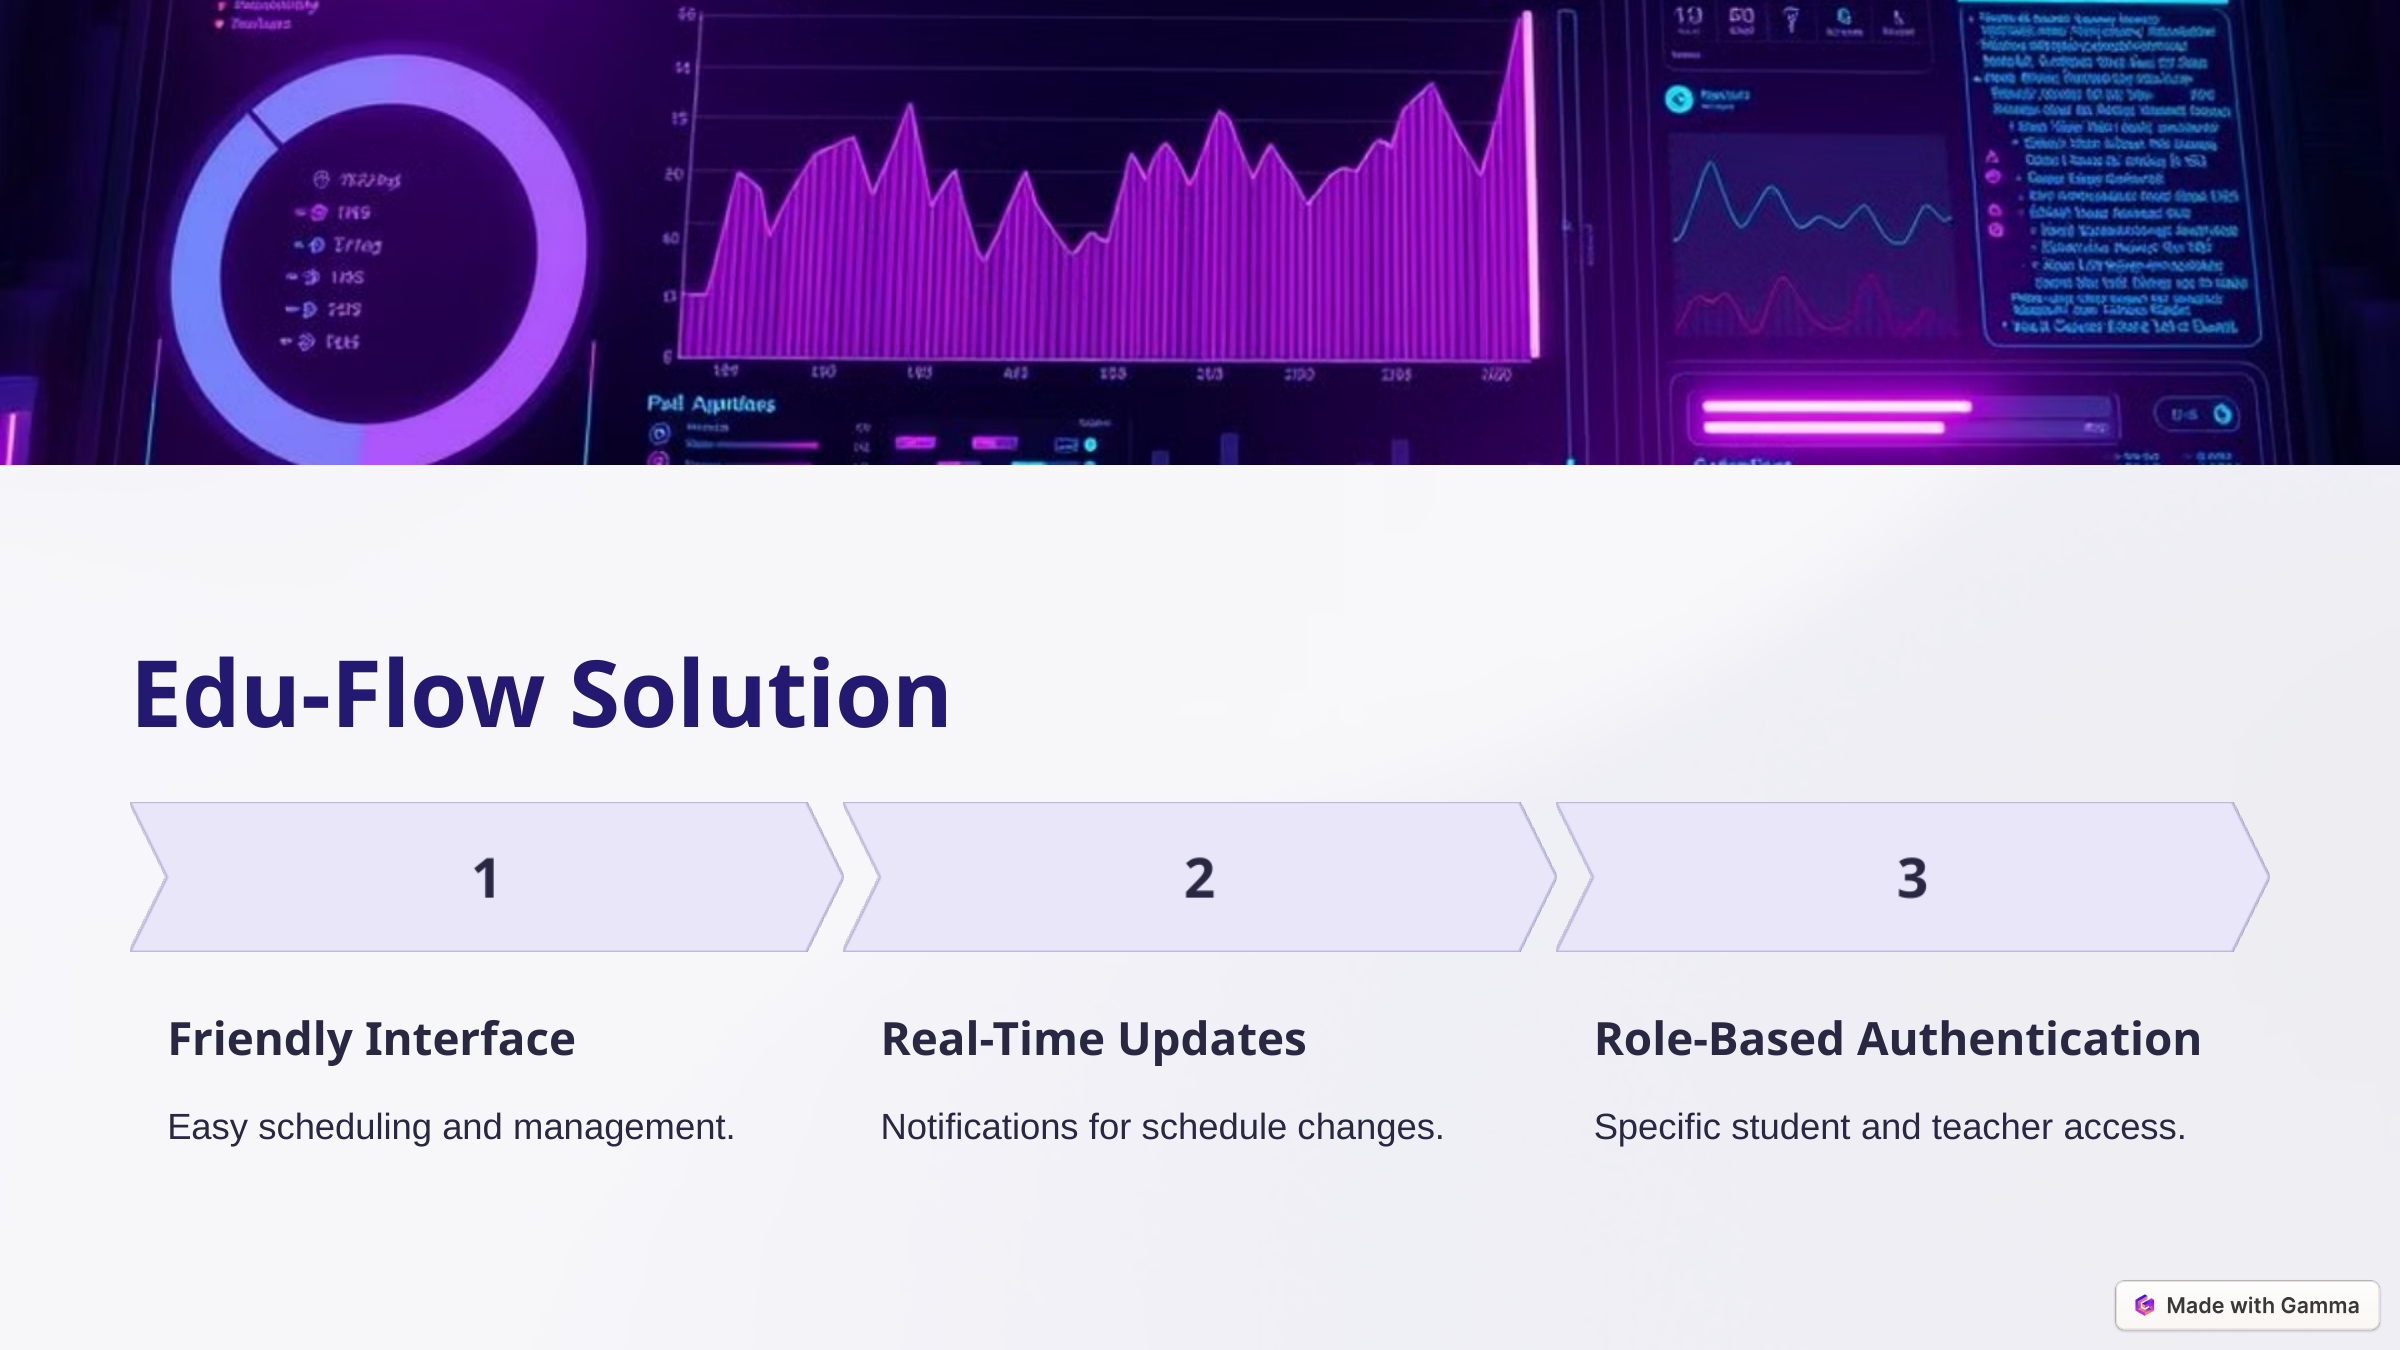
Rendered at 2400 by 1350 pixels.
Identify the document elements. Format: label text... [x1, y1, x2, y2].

text_box Role-Based Authentication [1593, 1007, 2180, 1066]
text_box Notifications for schedule changes. [880, 1087, 1520, 1148]
text_box Easy scheduling and management. [167, 1087, 807, 1148]
picture [130, 802, 2270, 952]
text_box Edu-Flow Solution [130, 630, 1061, 747]
text_box Real-Time Updates [880, 1007, 1346, 1066]
text_box Friendly Interface [167, 1007, 633, 1066]
picture [0, 0, 2400, 466]
picture [2106, 1271, 2389, 1339]
text_box Specific student and teacher access. [1593, 1087, 2233, 1148]
